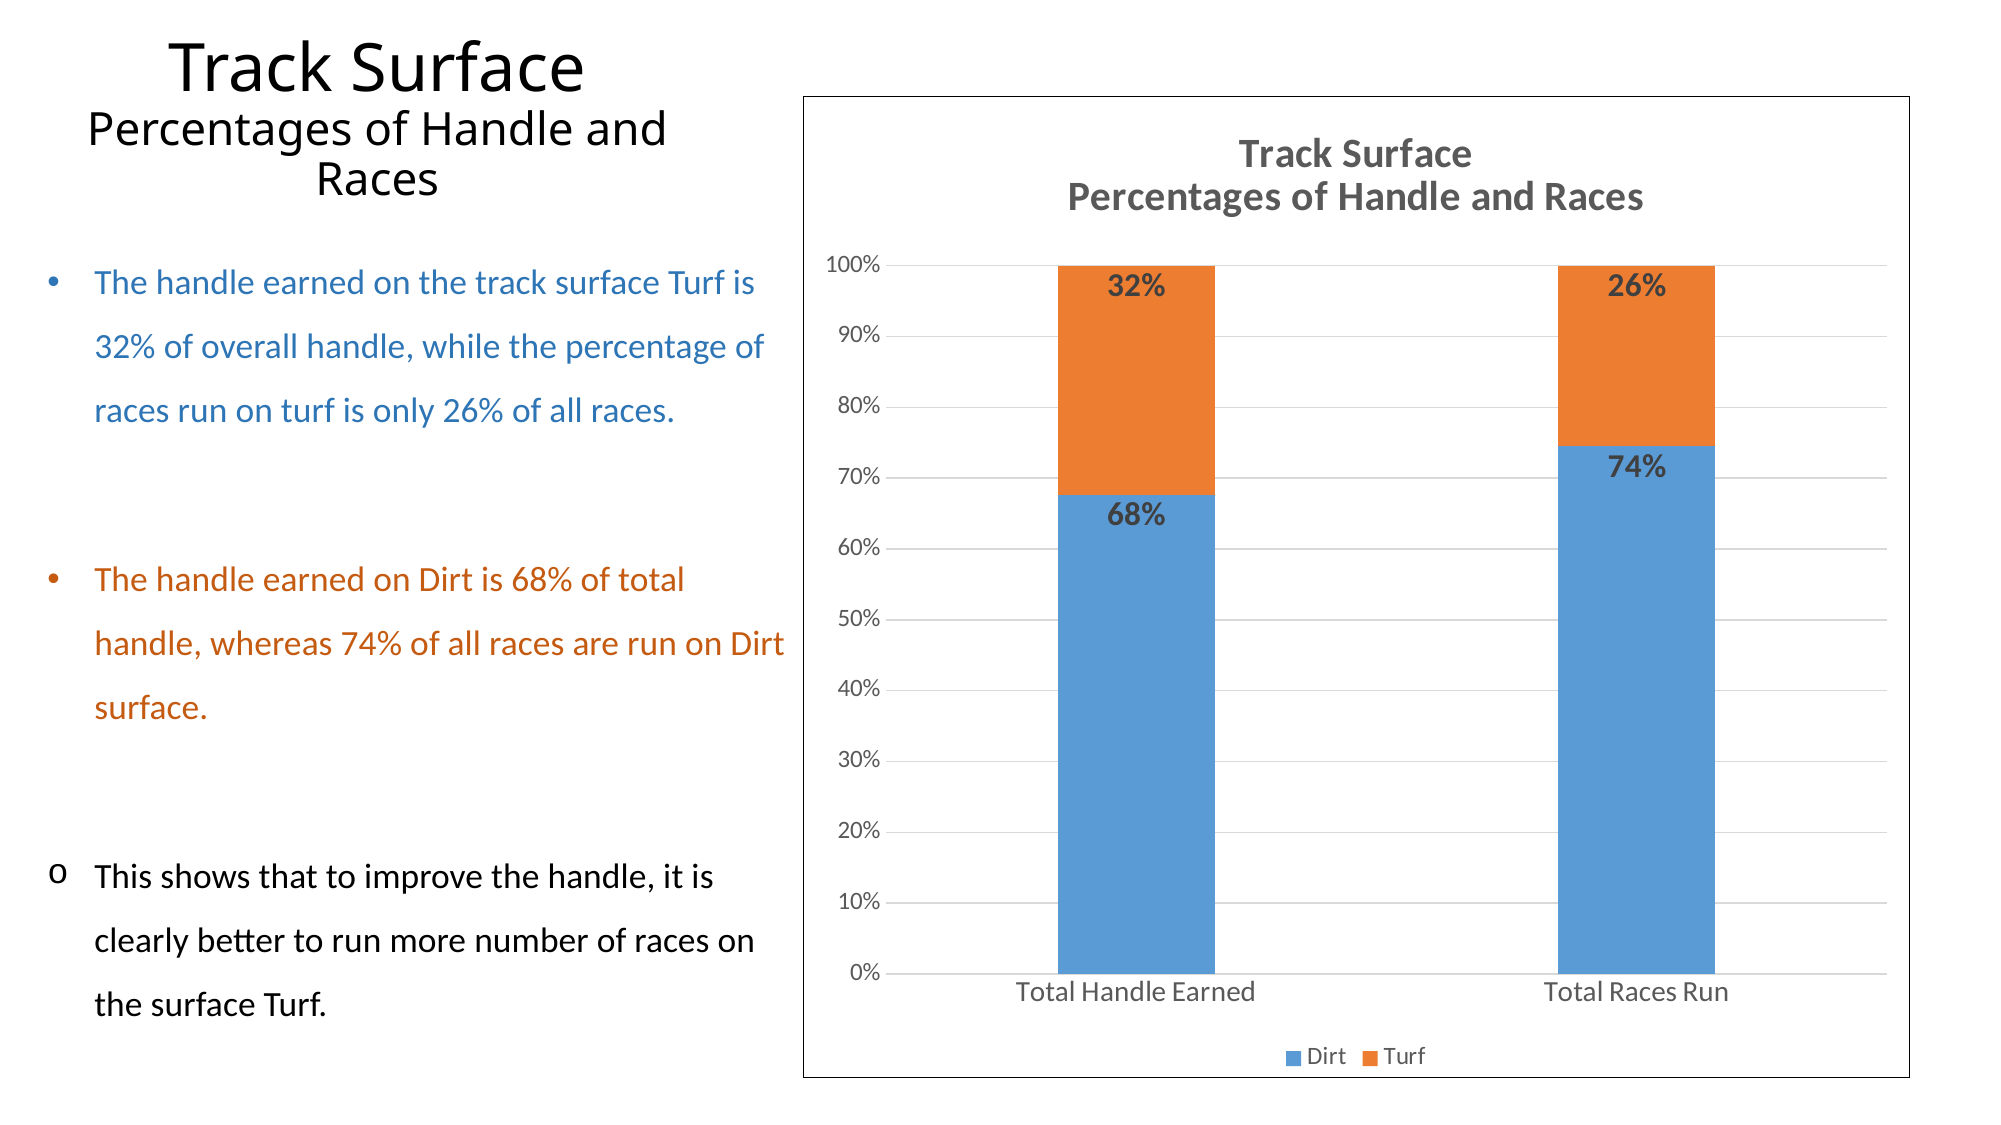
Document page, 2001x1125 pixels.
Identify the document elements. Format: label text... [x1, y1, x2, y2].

chart [803, 96, 1910, 1078]
title Track Surface Percentages of Handle and Races [32, 0, 723, 213]
list The handle earned on the track surface Turf is 32% of overall handle, while the percentage of races run on turf is only 26% of all races. The handle earned on Dirt is 68% of total handle, whereas 74% of all races are run on Dirt surface. This shows that to improve the handle, it is clearly better to run more number of races on the surface Turf. [32, 230, 804, 1125]
